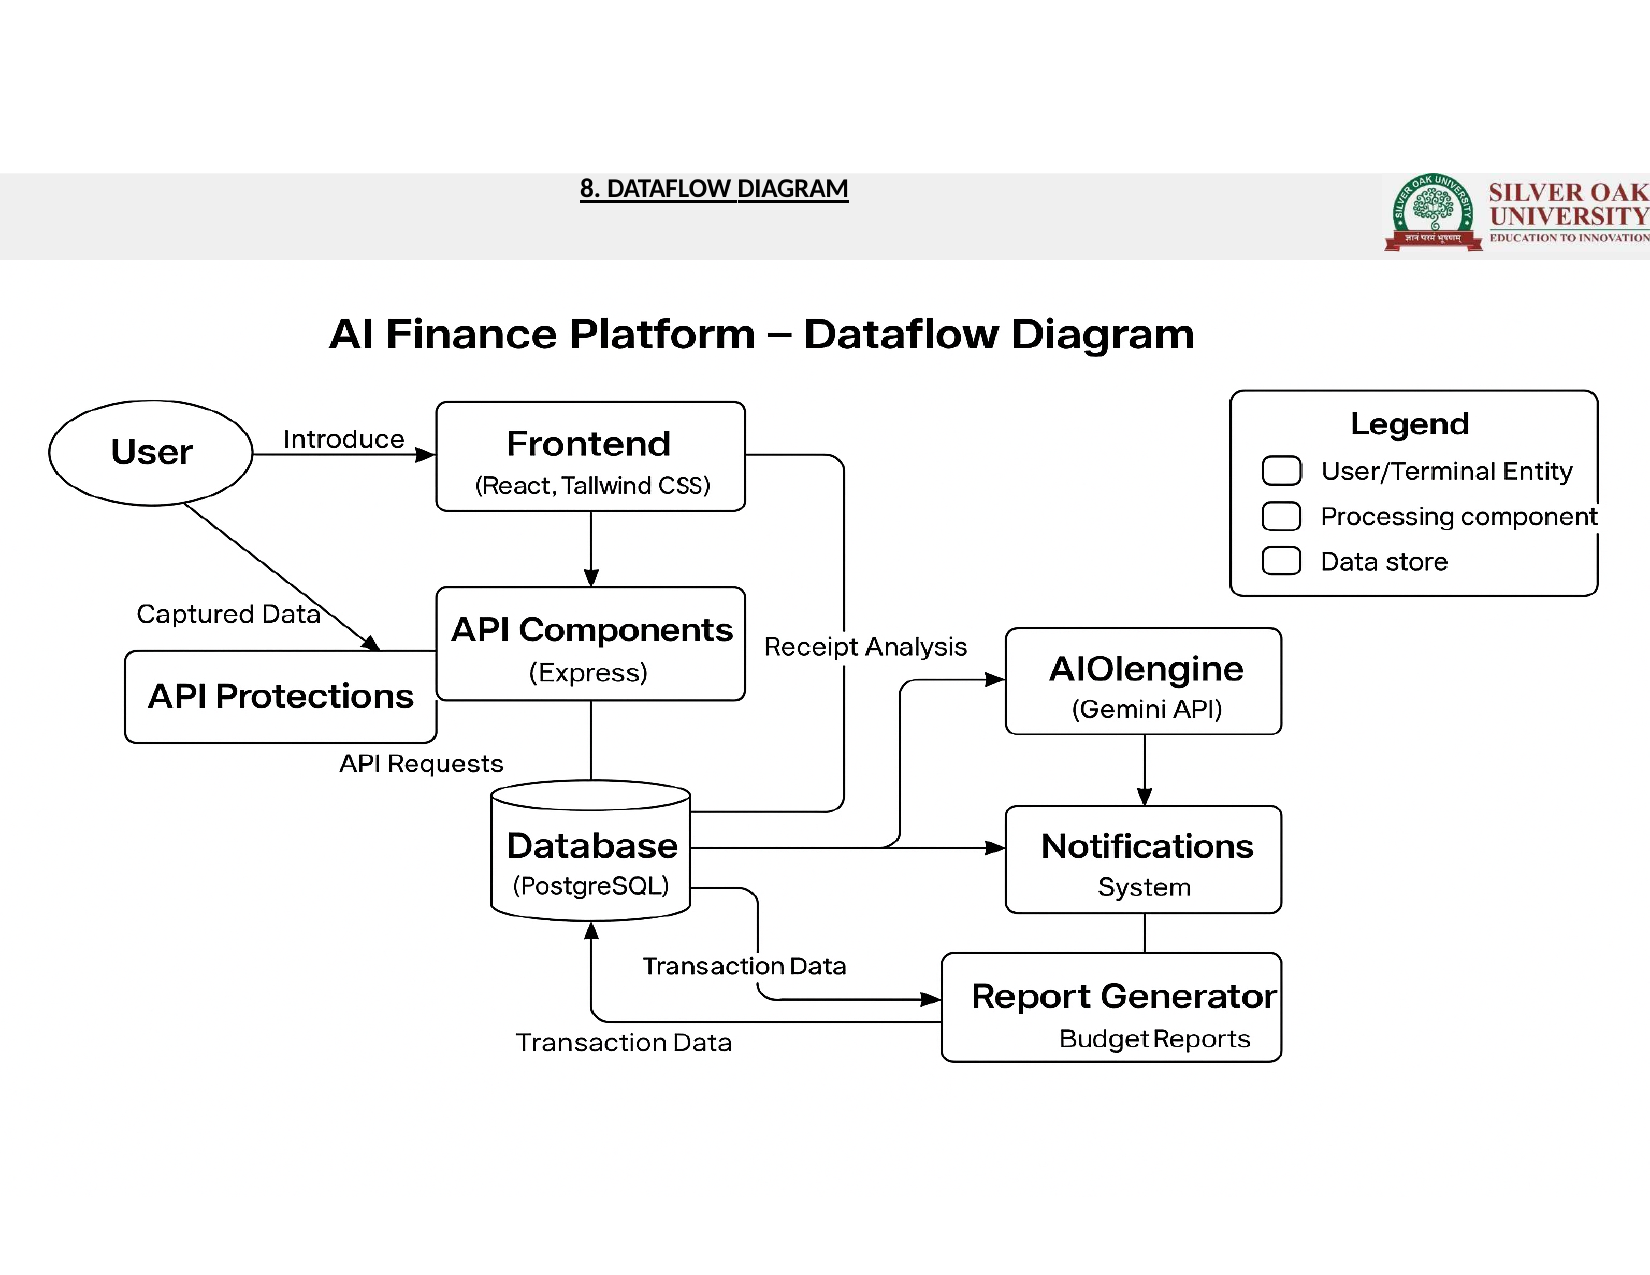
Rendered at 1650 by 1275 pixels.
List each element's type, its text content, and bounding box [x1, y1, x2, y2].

picture [1382, 173, 1650, 252]
text_box 8. DATAFLOW DIAGRAM [578, 168, 859, 204]
picture [0, 260, 1650, 1197]
